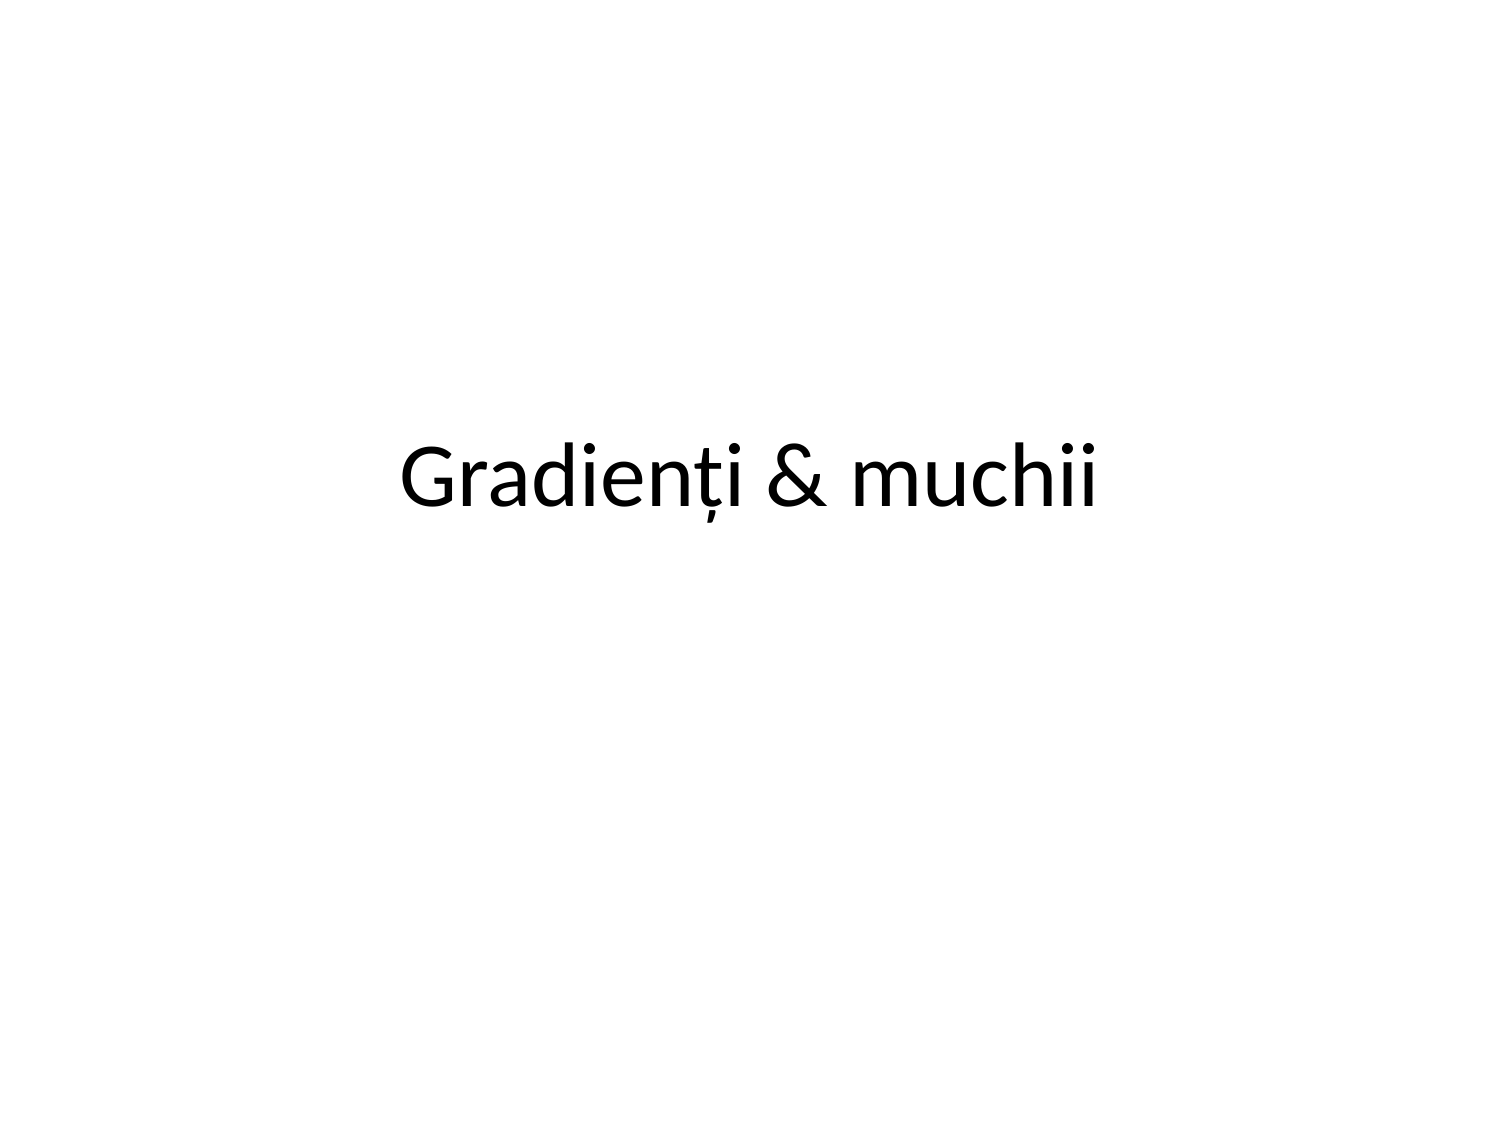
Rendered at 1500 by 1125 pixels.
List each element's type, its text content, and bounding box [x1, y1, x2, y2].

title Gradienți & muchii [112, 349, 1388, 591]
